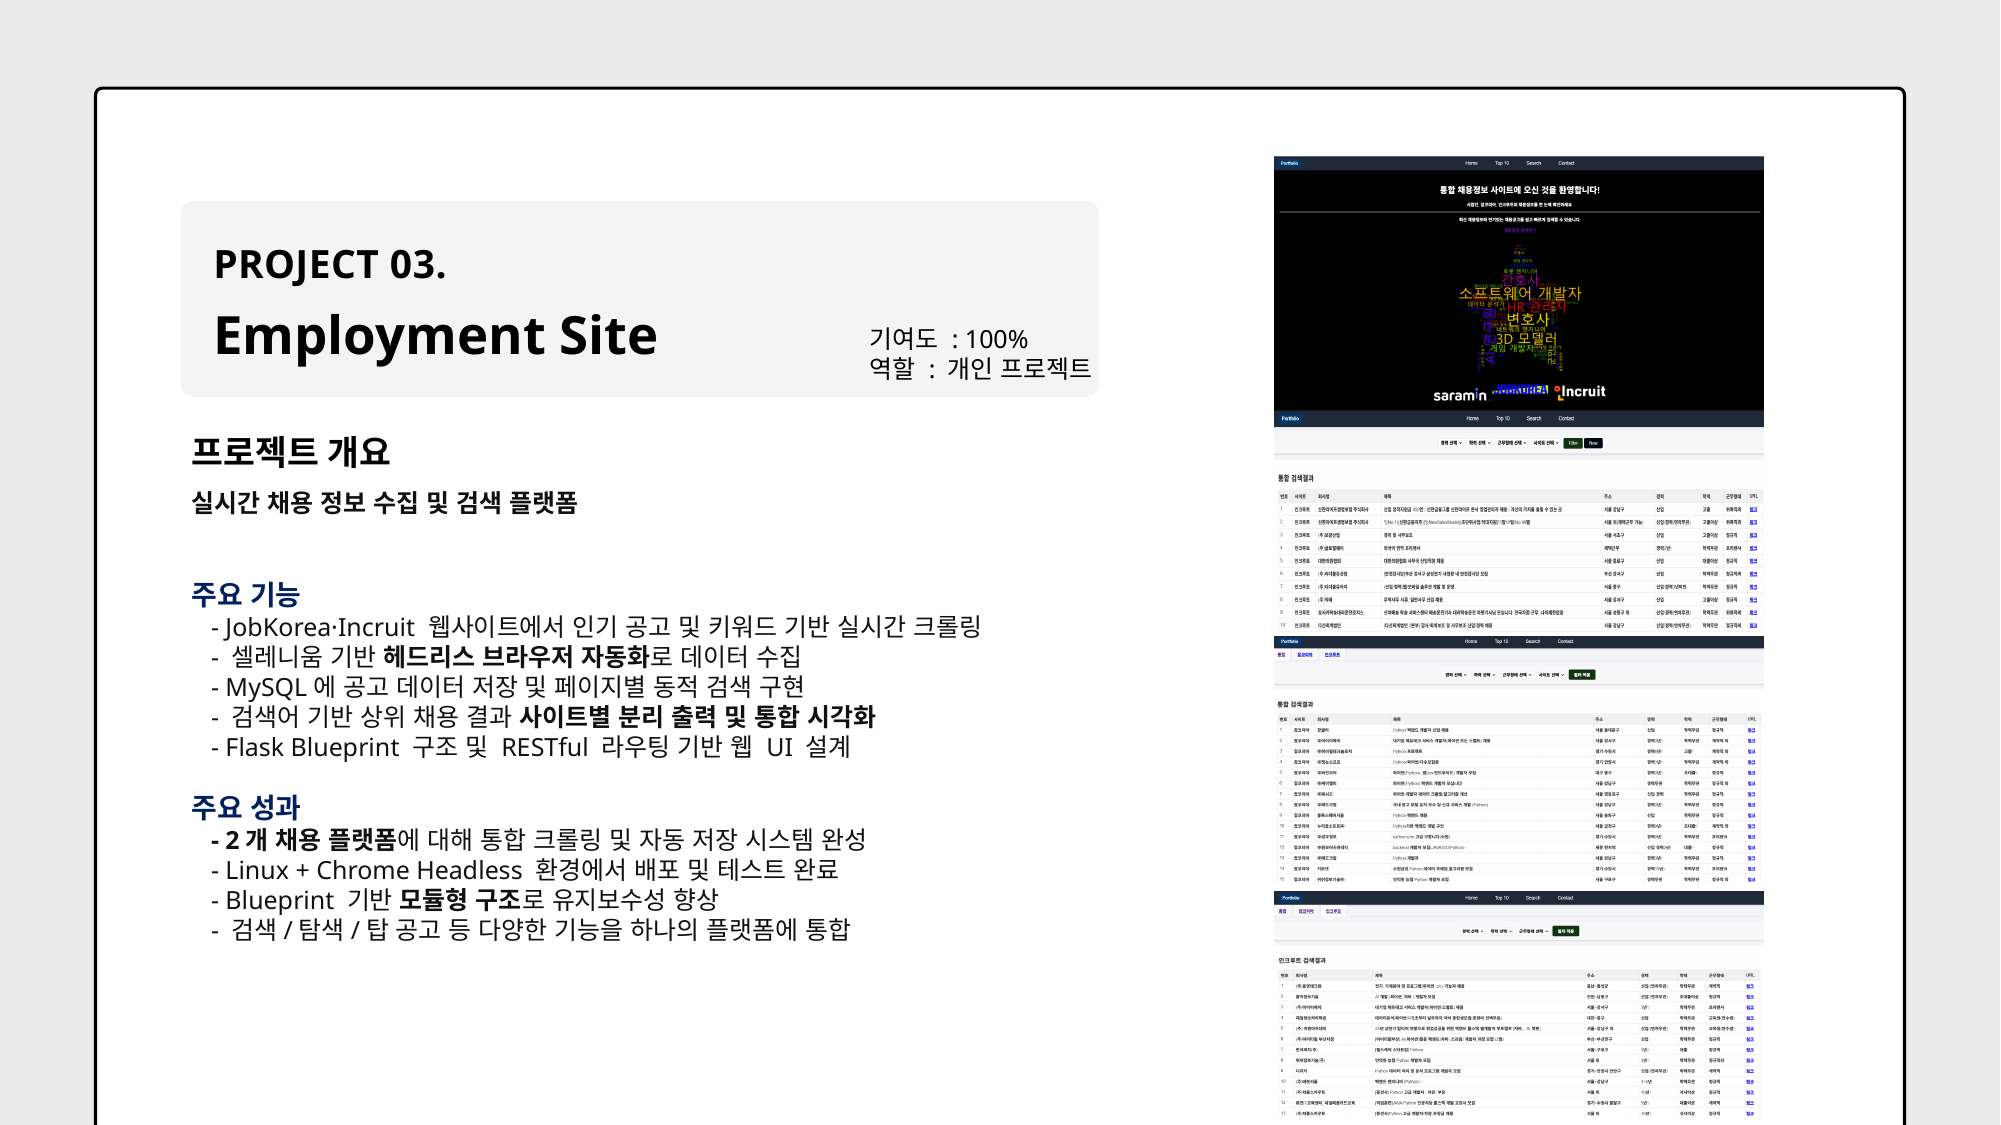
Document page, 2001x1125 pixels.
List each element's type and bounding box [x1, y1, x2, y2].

text_box [180, 200, 1099, 397]
picture [1274, 156, 1764, 884]
text_box [95, 87, 1905, 1125]
picture [1274, 890, 1764, 1118]
